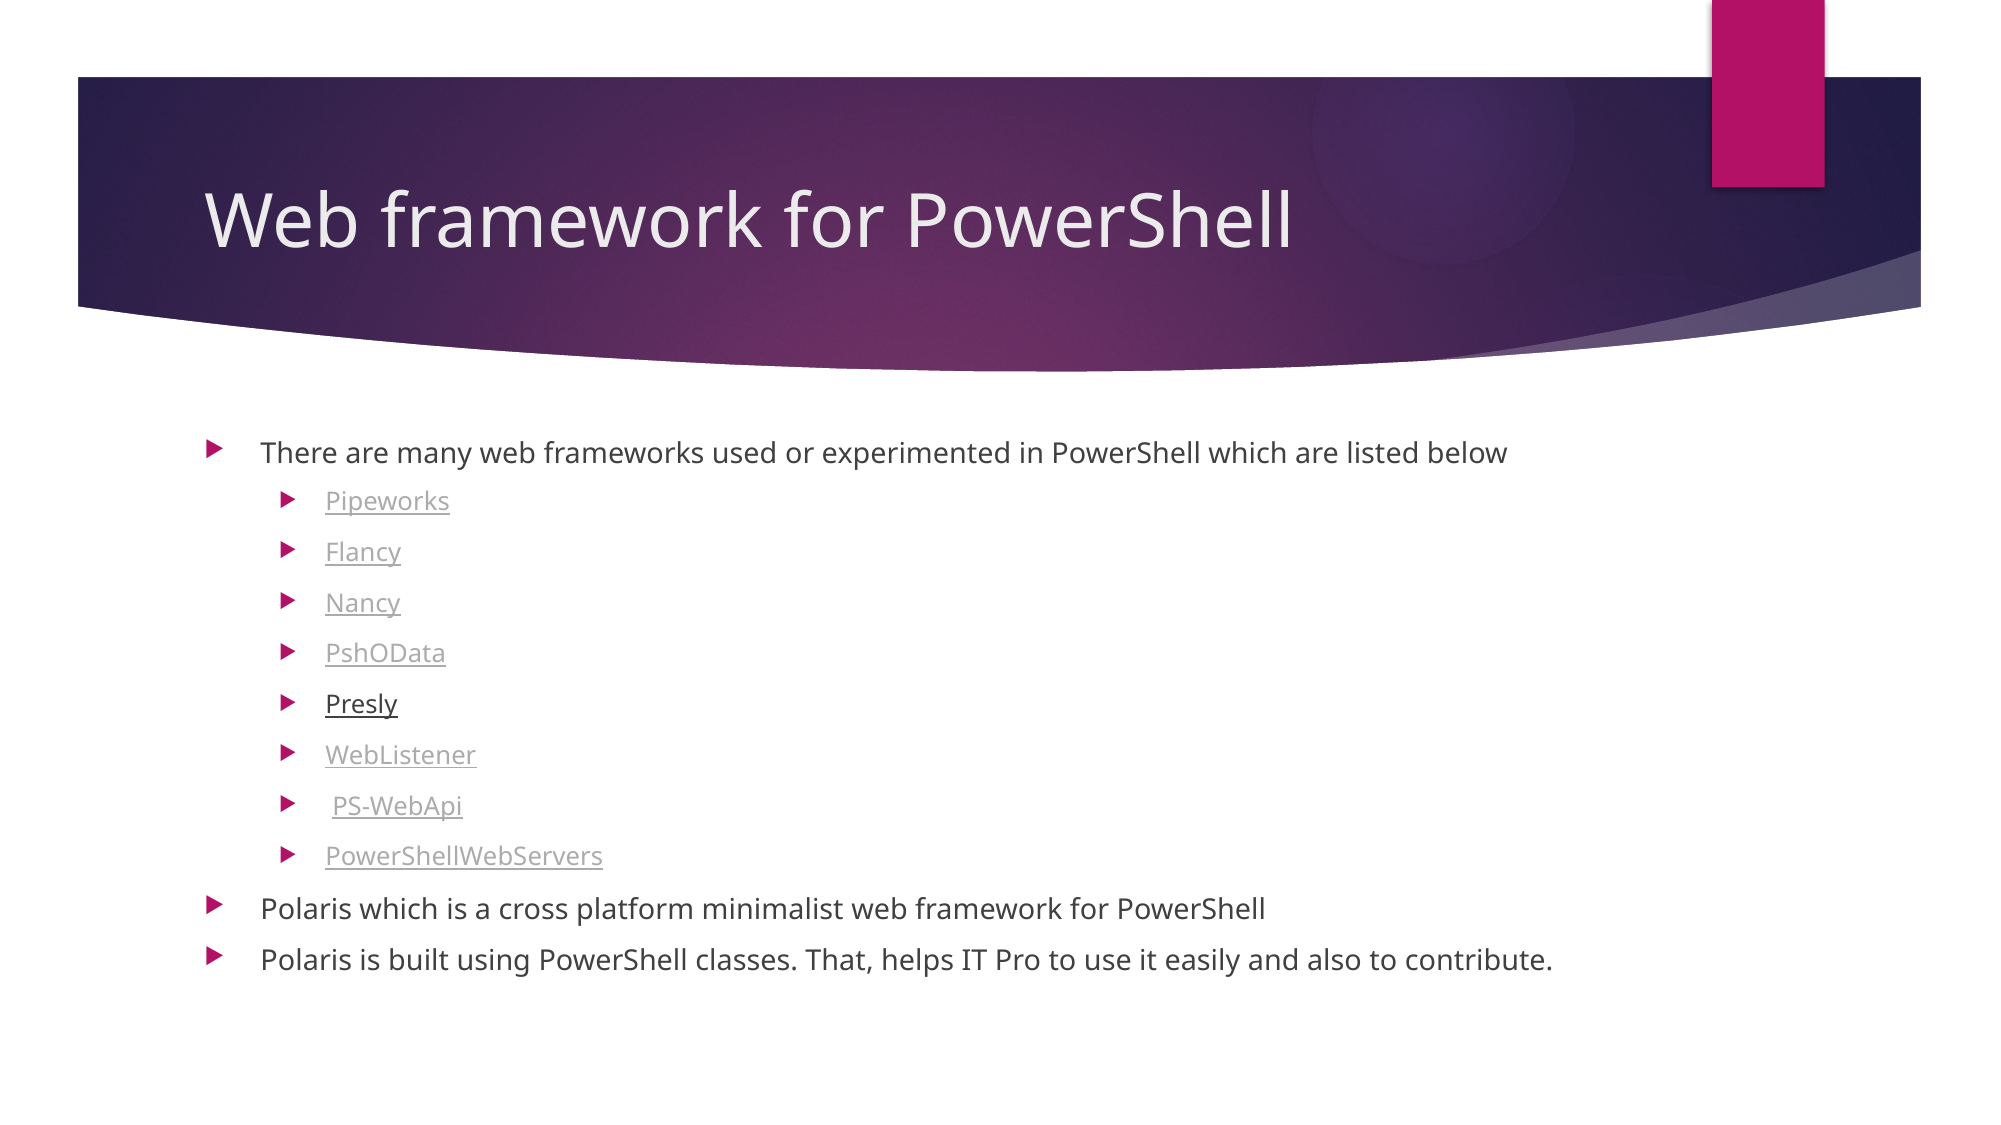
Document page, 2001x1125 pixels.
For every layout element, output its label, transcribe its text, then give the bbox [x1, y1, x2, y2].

list There are many web frameworks used or experimented in PowerShell which are listed below Pipeworks Flancy Nancy PshOData Presly WebListener PS-WebApi PowerShellWebServers Polaris which is a cross platform minimalist web framework for PowerShell Polaris is built using PowerShell classes. That, helps IT Pro to use it easily and also to contribute. [189, 427, 1638, 988]
title Web framework for PowerShell [189, 159, 1627, 276]
